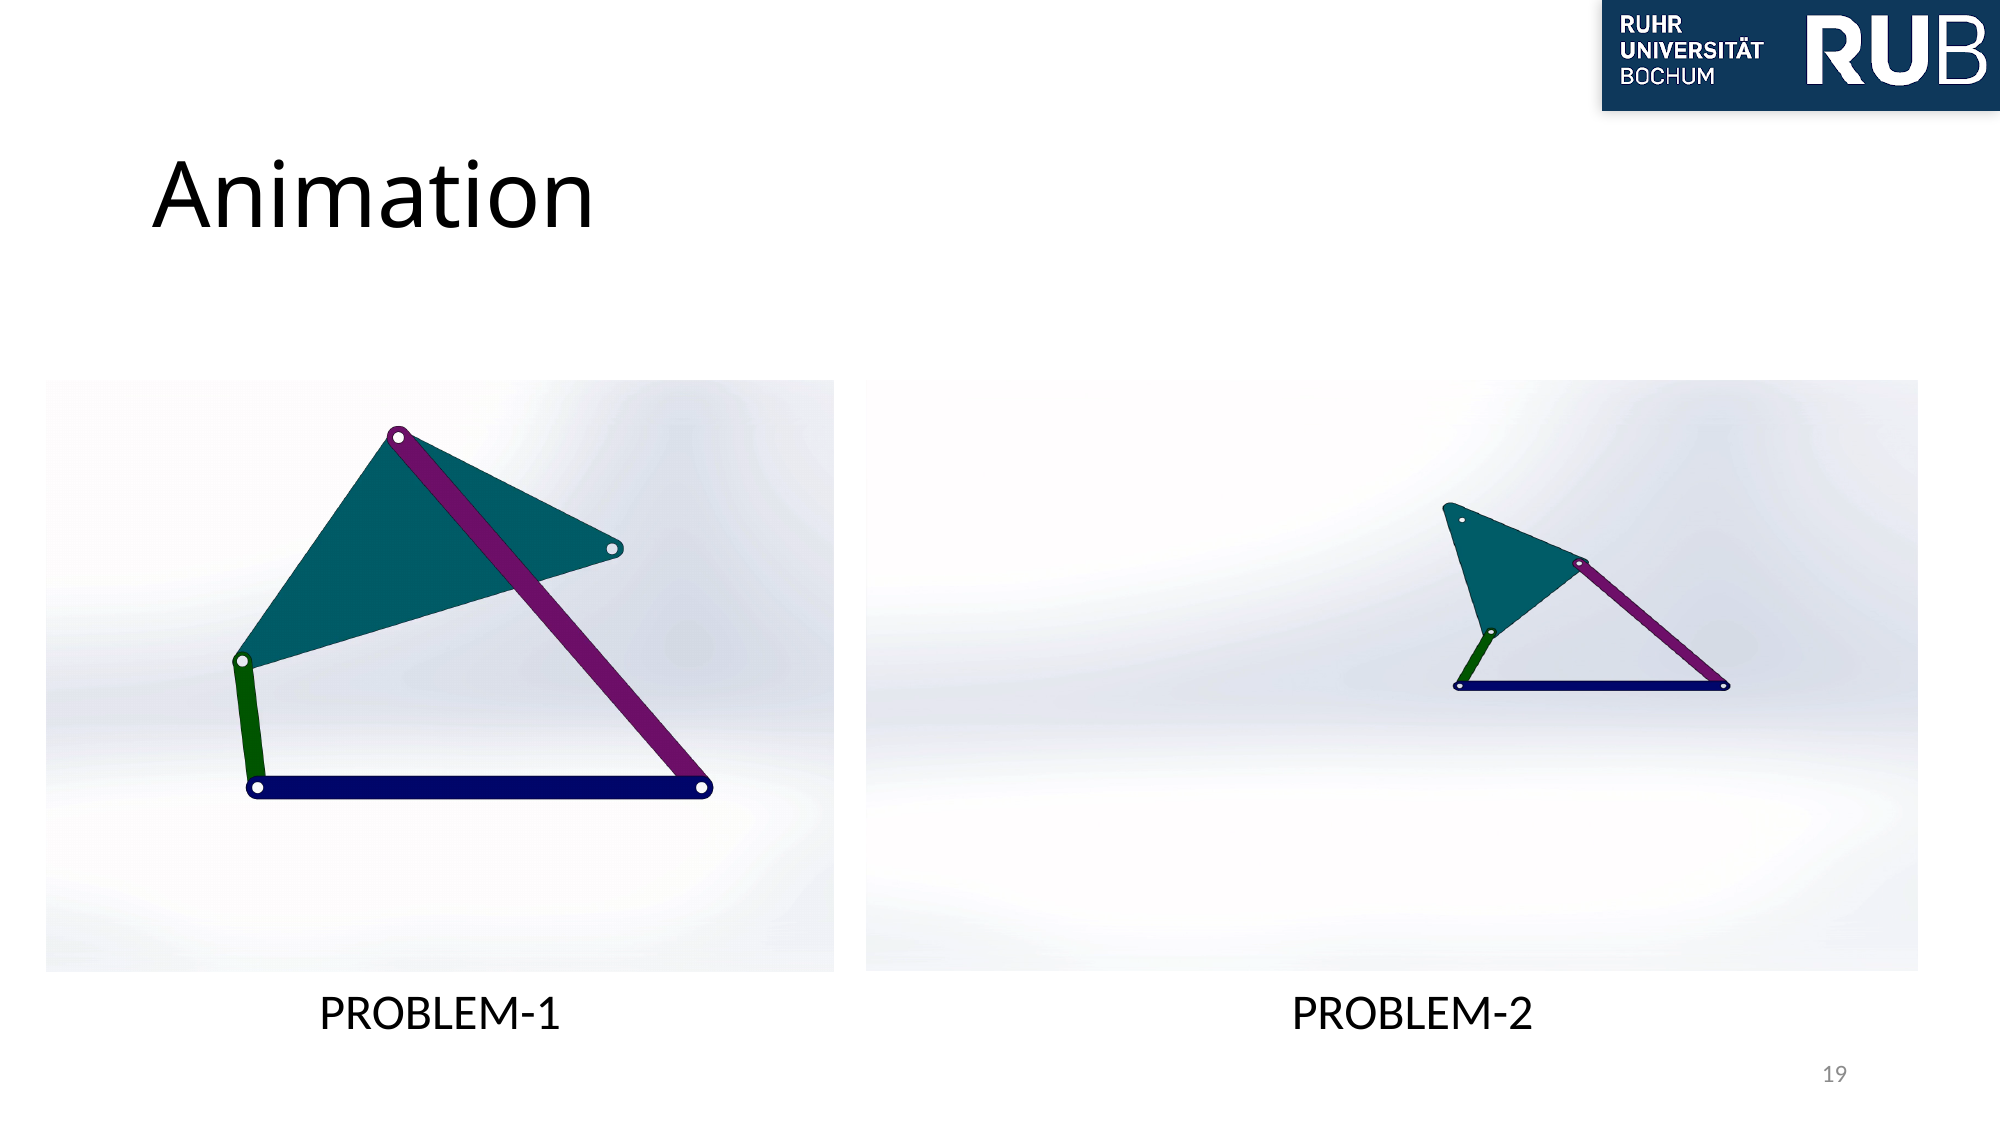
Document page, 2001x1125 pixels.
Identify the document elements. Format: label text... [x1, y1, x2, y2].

text_box PROBLEM-1 [304, 972, 576, 1047]
picture [1602, 0, 2000, 111]
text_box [866, 379, 1919, 972]
text_box PROBLEM-2 [1277, 972, 1548, 1047]
title Animation [137, 89, 1863, 307]
slide_number 19 [1412, 1042, 1863, 1103]
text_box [45, 379, 835, 972]
